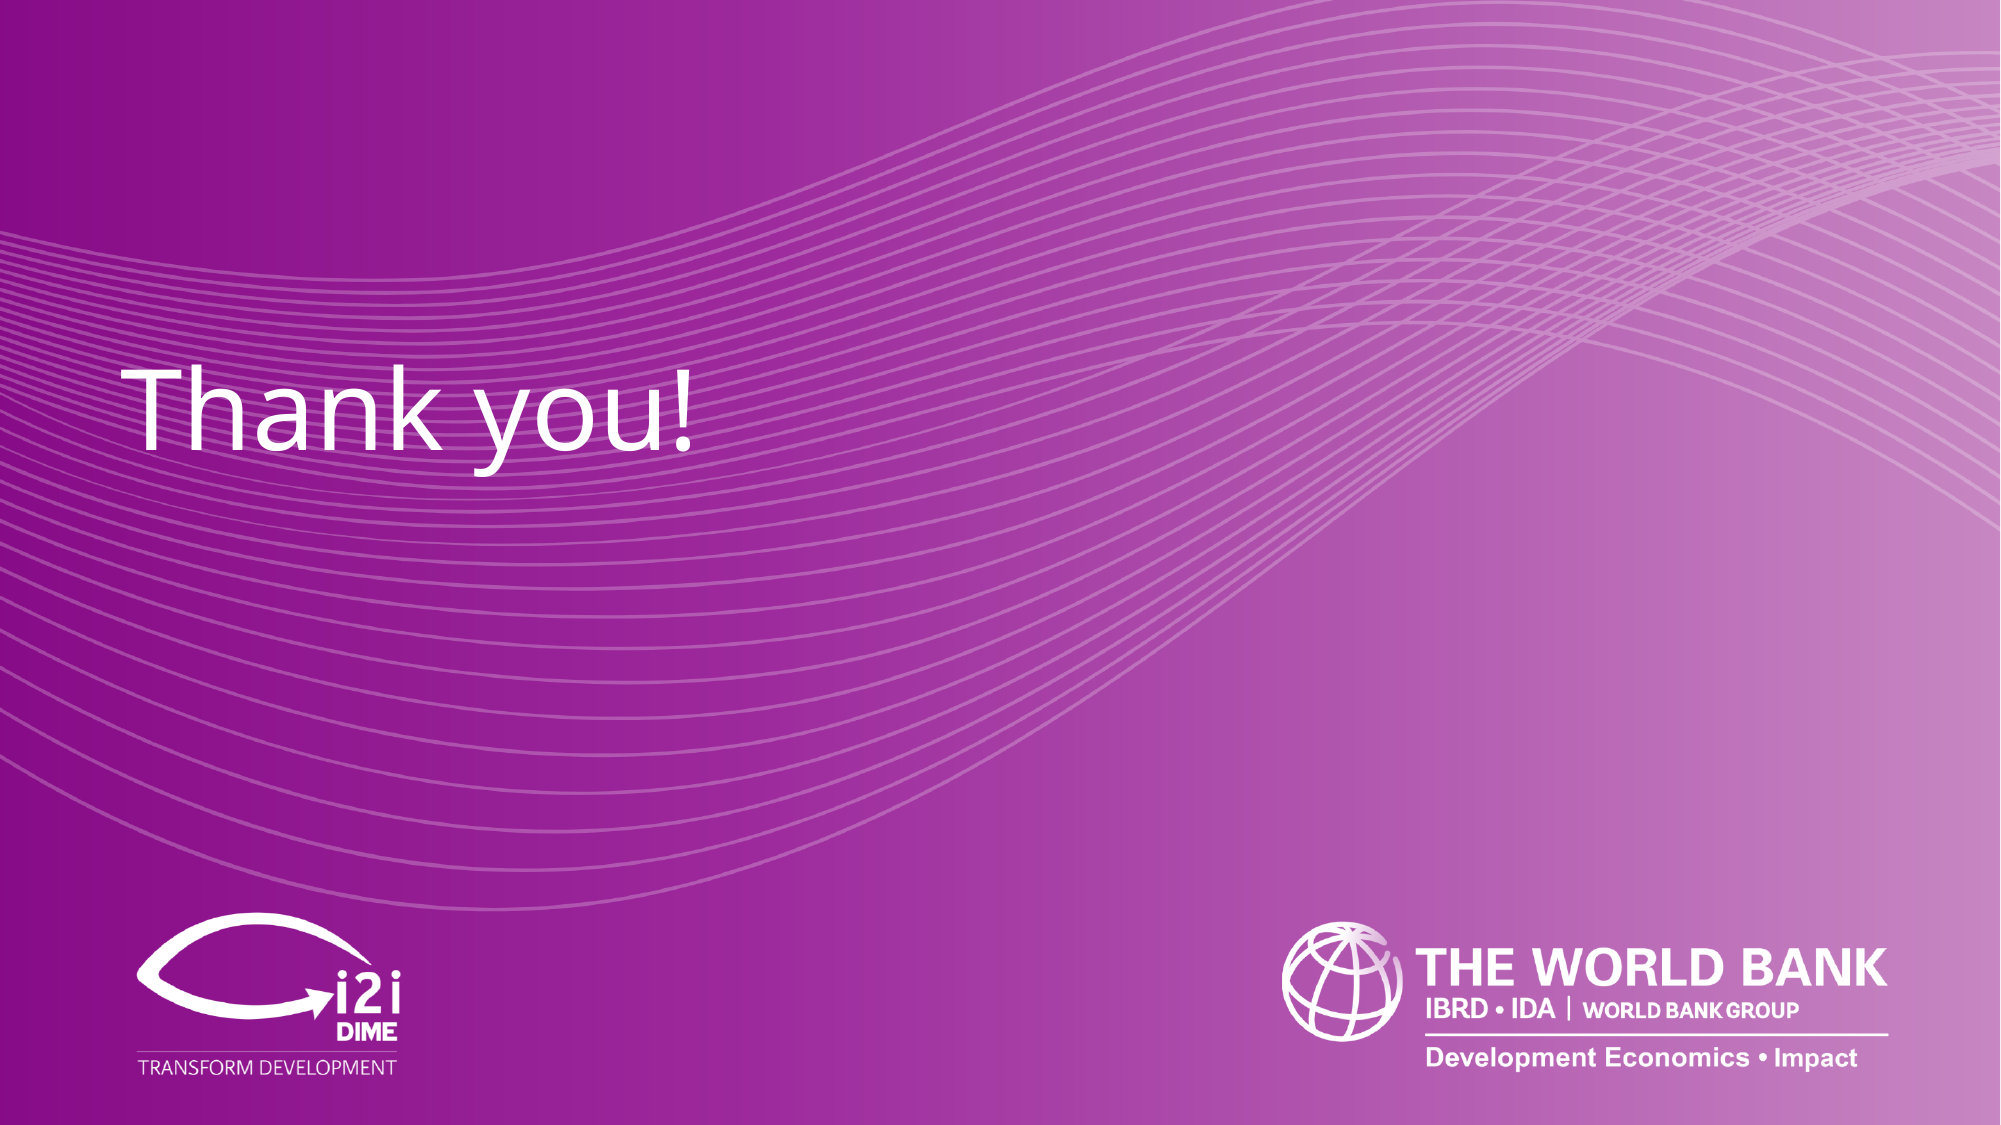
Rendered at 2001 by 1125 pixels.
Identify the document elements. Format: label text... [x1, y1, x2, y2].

list Thank you! [105, 345, 1097, 463]
picture [0, 0, 2001, 1125]
